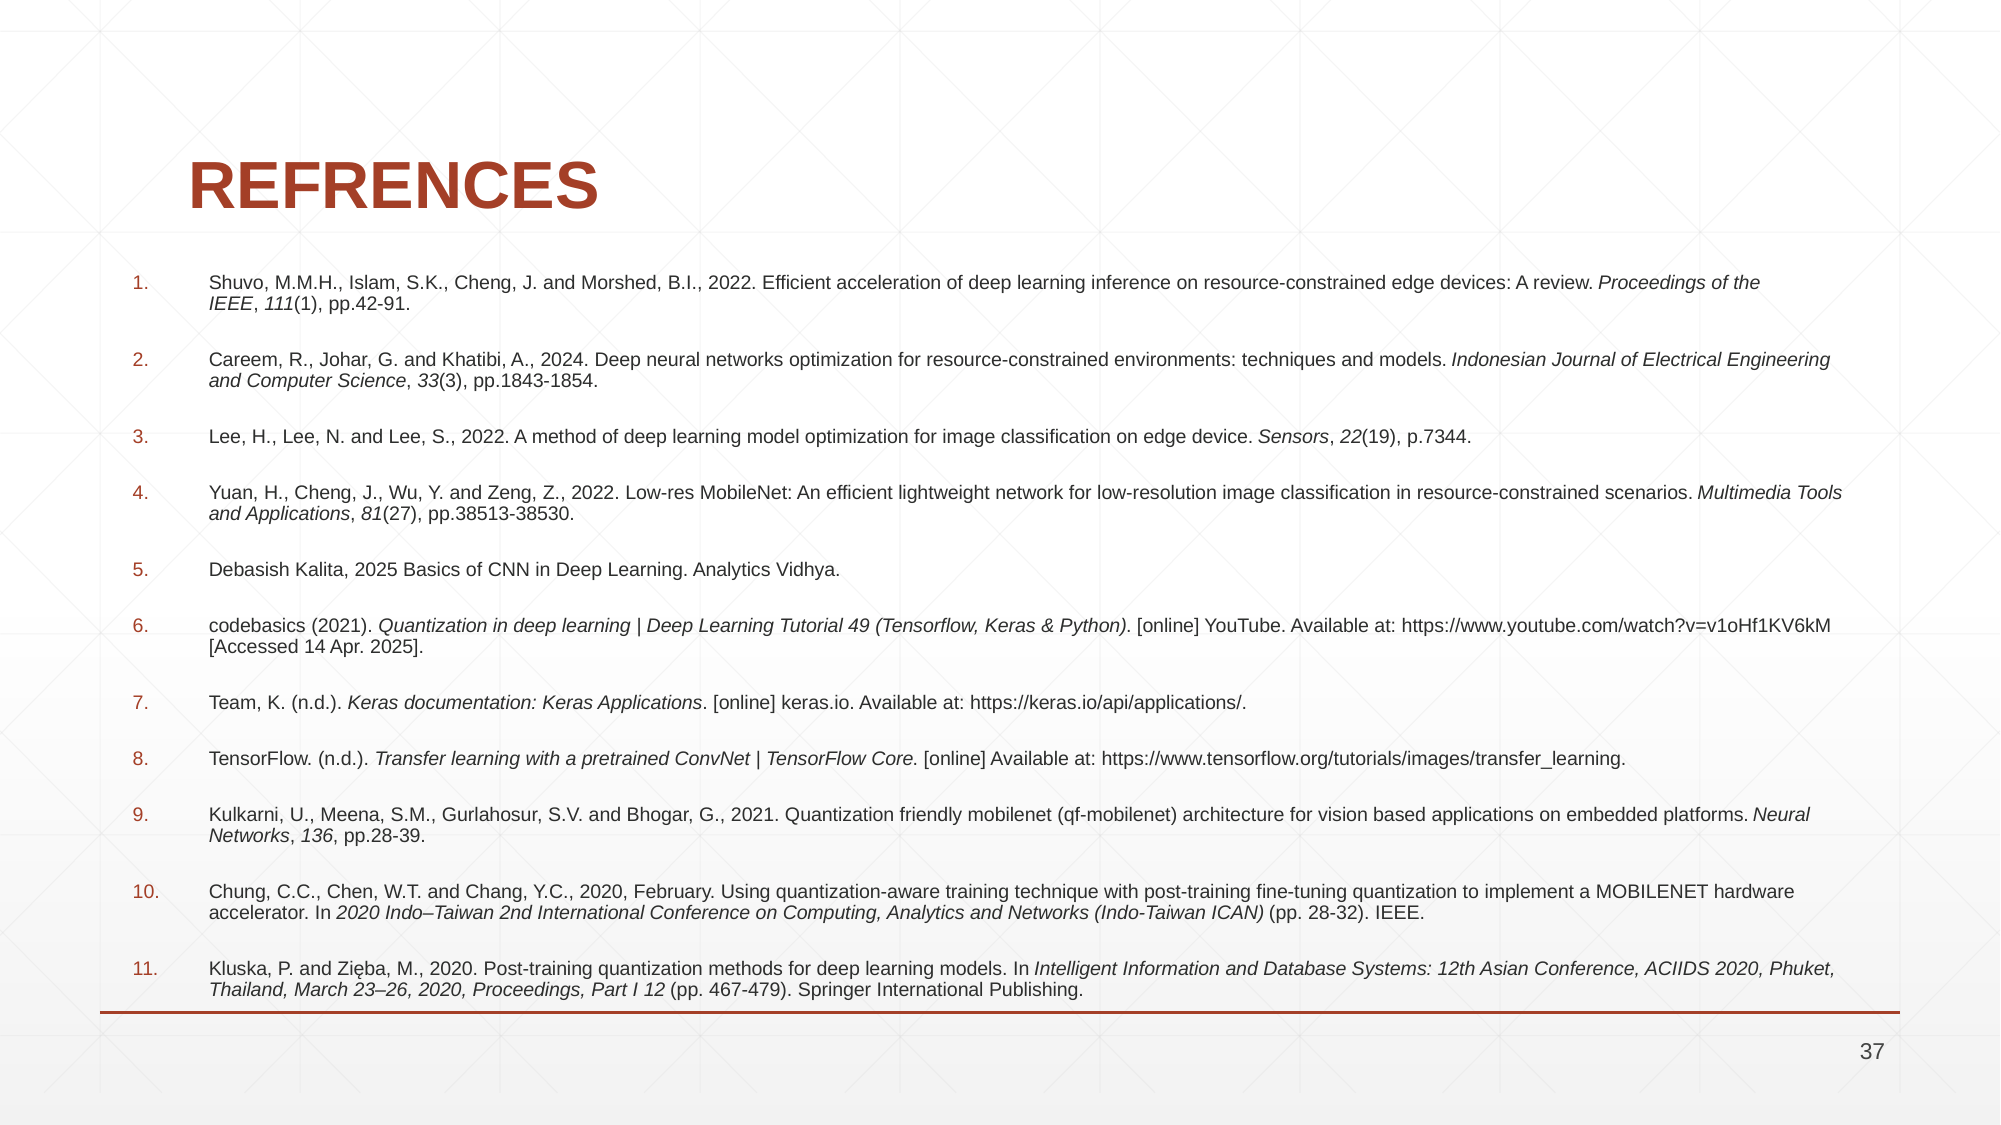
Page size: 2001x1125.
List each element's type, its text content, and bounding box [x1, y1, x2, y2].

slide_number 37 [1749, 1031, 1901, 1069]
list Shuvo, M.M.H., Islam, S.K., Cheng, J. and Morshed, B.I., 2022. Efficient acceleration of deep learning inference on resource-constrained edge devices: A review. Proceedings of the IEEE, 111(1), pp.42-91. Careem, R., Johar, G. and Khatibi, A., 2024. Deep neural networks optimization for resource-constrained environments: techniques and models. Indonesian Journal of Electrical Engineering and Computer Science, 33(3), pp.1843-1854. Lee, H., Lee, N. and Lee, S., 2022. A method of deep learning model optimization for image classification on edge device. Sensors, 22(19), p.7344. Yuan, H., Cheng, J., Wu, Y. and Zeng, Z., 2022. Low-res MobileNet: An efficient lightweight network for low-resolution image classification in resource-constrained scenarios. Multimedia Tools and Applications, 81(27), pp.38513-38530. Debasish Kalita, 2025 Basics of CNN in Deep Learning. Analytics Vidhya. codebasics (2021). Quantization in deep learning | Deep Learning Tutorial 49 (Tensorflow, Keras & Python). [online] YouTube. Available at: https://www.youtube.com/watch?v=v1oHf1KV6kM [Accessed 14 Apr. 2025]. Team, K. (n.d.). Keras documentation: Keras Applications. [online] keras.io. Available at: https://keras.io/api/applications/. ‌TensorFlow. (n.d.). Transfer learning with a pretrained ConvNet | TensorFlow Core. [online] Available at: https://www.tensorflow.org/tutorials/images/transfer_learning. ‌Kulkarni, U., Meena, S.M., Gurlahosur, S.V. and Bhogar, G., 2021. Quantization friendly mobilenet (qf-mobilenet) architecture for vision based applications on embedded platforms. Neural Networks, 136, pp.28-39. Chung, C.C., Chen, W.T. and Chang, Y.C., 2020, February. Using quantization-aware training technique with post-training fine-tuning quantization to implement a MOBILENET hardware accelerator. In 2020 Indo–Taiwan 2nd International Conference on Computing, Analytics and Networks (Indo-Taiwan ICAN) (pp. 28-32). IEEE. Kluska, P. and Zięba, M., 2020. Post-training quantization methods for deep learning models. In Intelligent Information and Database Systems: 12th Asian Conference, ACIIDS 2020, Phuket, Thailand, March 23–26, 2020, Proceedings, Part I 12 (pp. 467-479). Springer International Publishing. [117, 265, 1883, 1010]
title REFRENCES [173, 43, 1749, 231]
